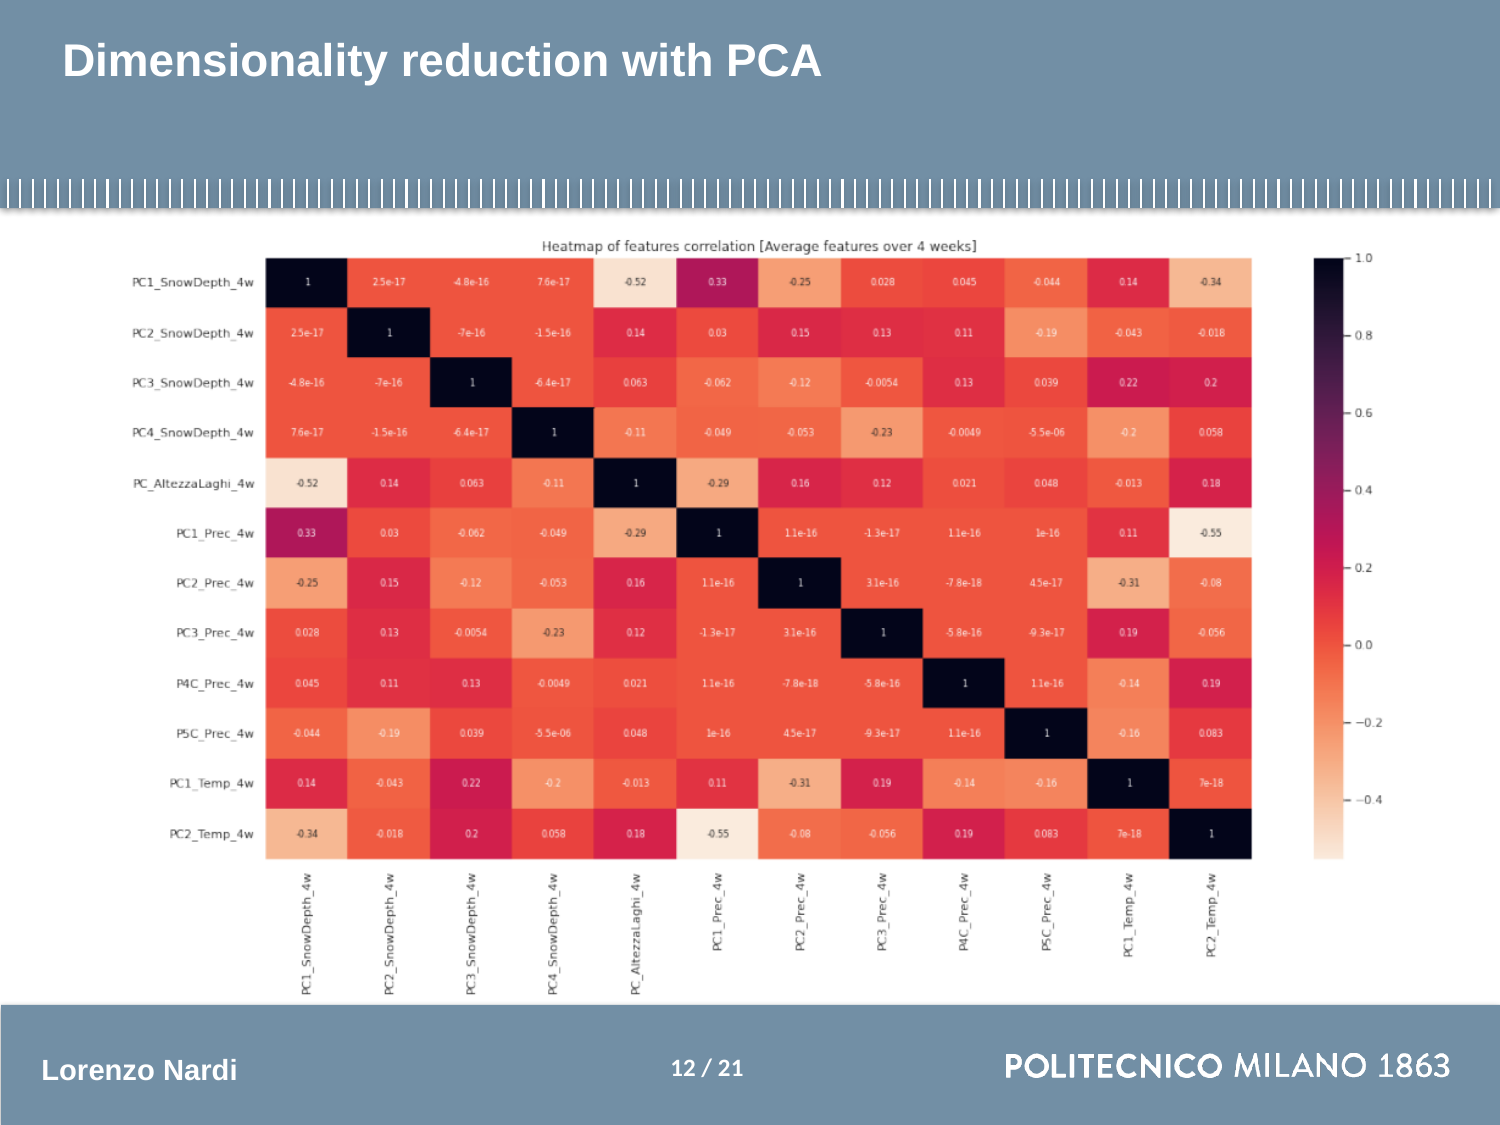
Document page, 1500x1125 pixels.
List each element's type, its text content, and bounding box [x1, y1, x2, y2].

slide_number 12 / 21 [655, 1044, 810, 1095]
title Dimensionality reduction with PCA [47, 22, 1455, 161]
picture [999, 1041, 1456, 1089]
picture [101, 217, 1398, 999]
